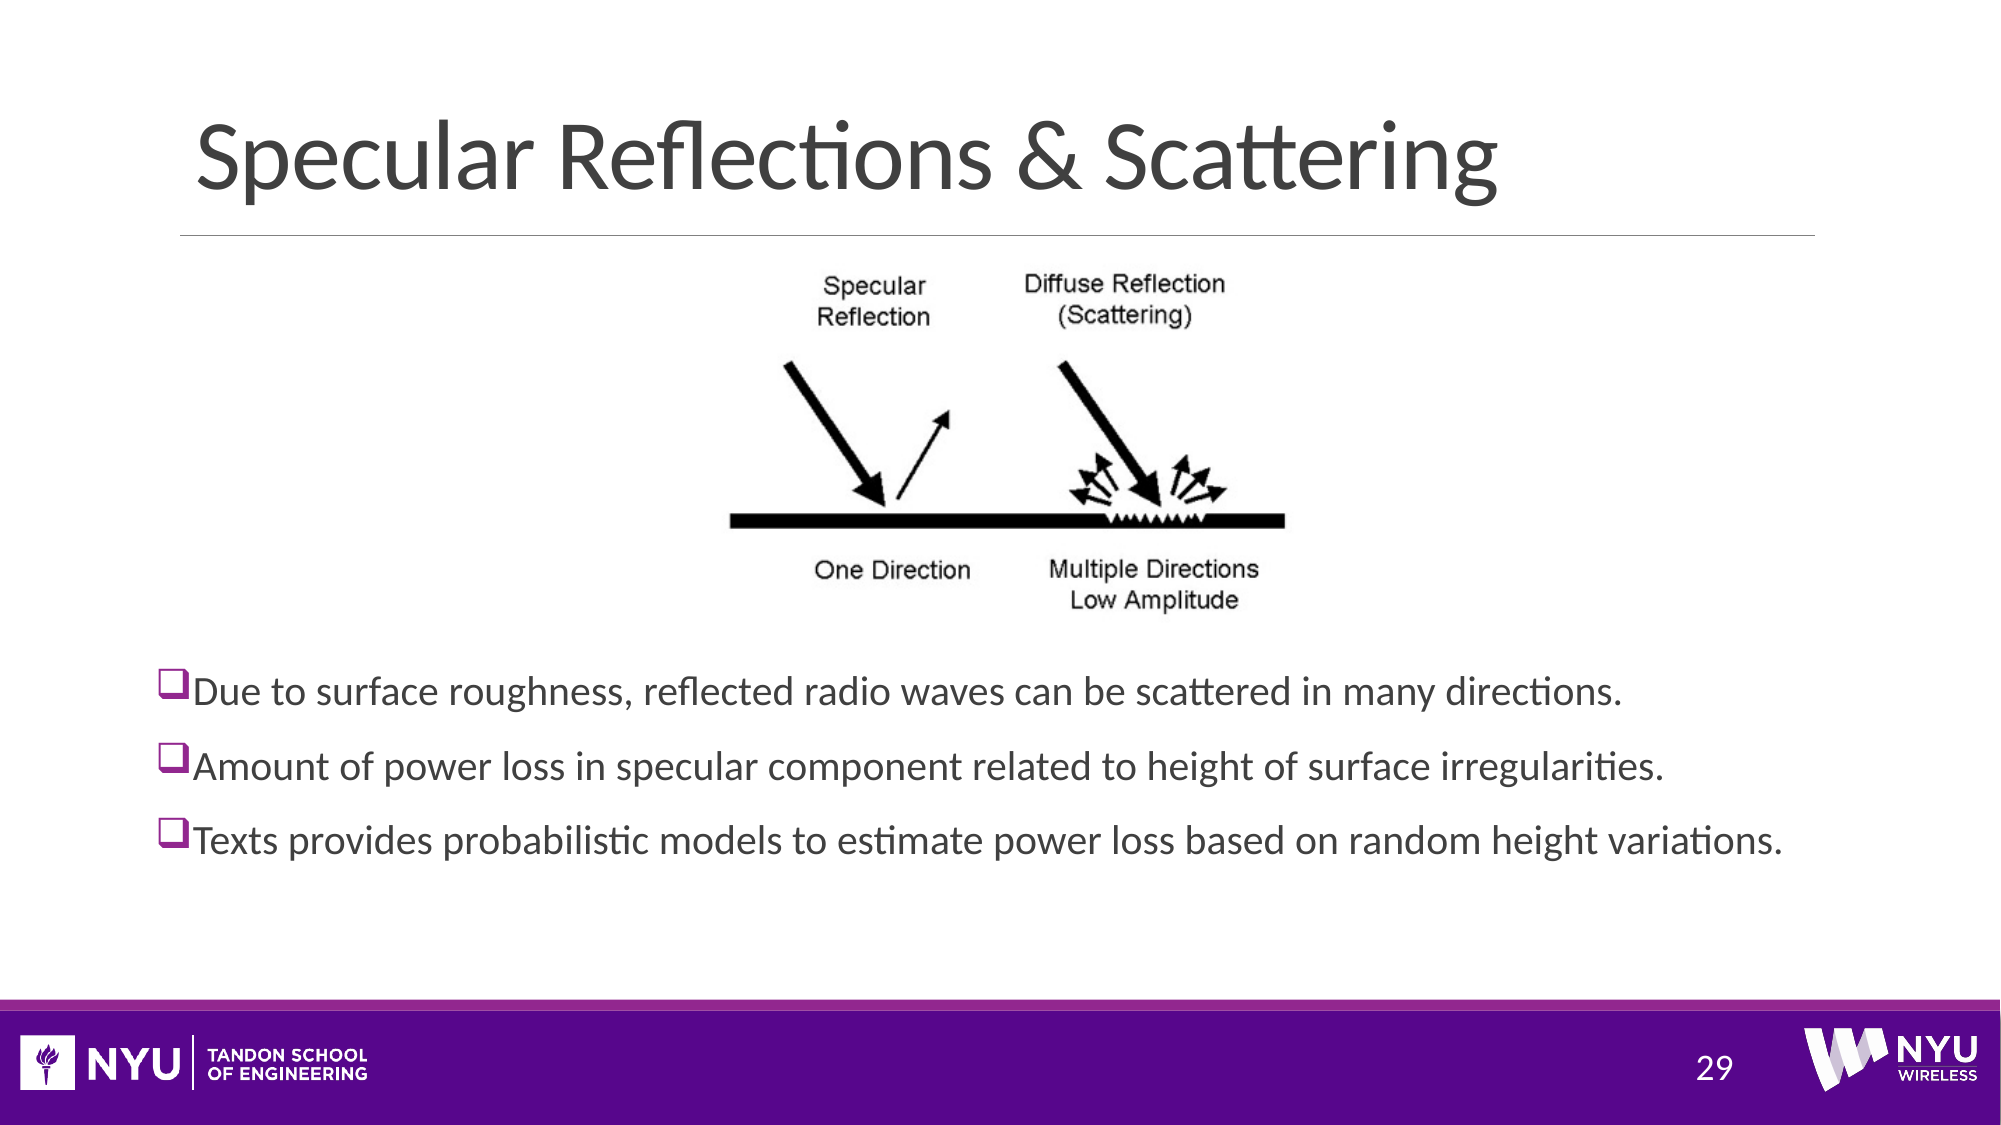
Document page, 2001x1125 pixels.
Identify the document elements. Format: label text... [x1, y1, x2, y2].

title Specular Reflections & Scattering [180, 47, 1830, 218]
list Due to surface roughness, reflected radio waves can be scattered in many directions. Amount of power loss in specular component related to height of surface irregularities. Texts provides probabilistic models to estimate power loss based on random height variations. [155, 662, 1890, 988]
picture [710, 252, 1300, 628]
slide_number 29 [1533, 1035, 1749, 1096]
